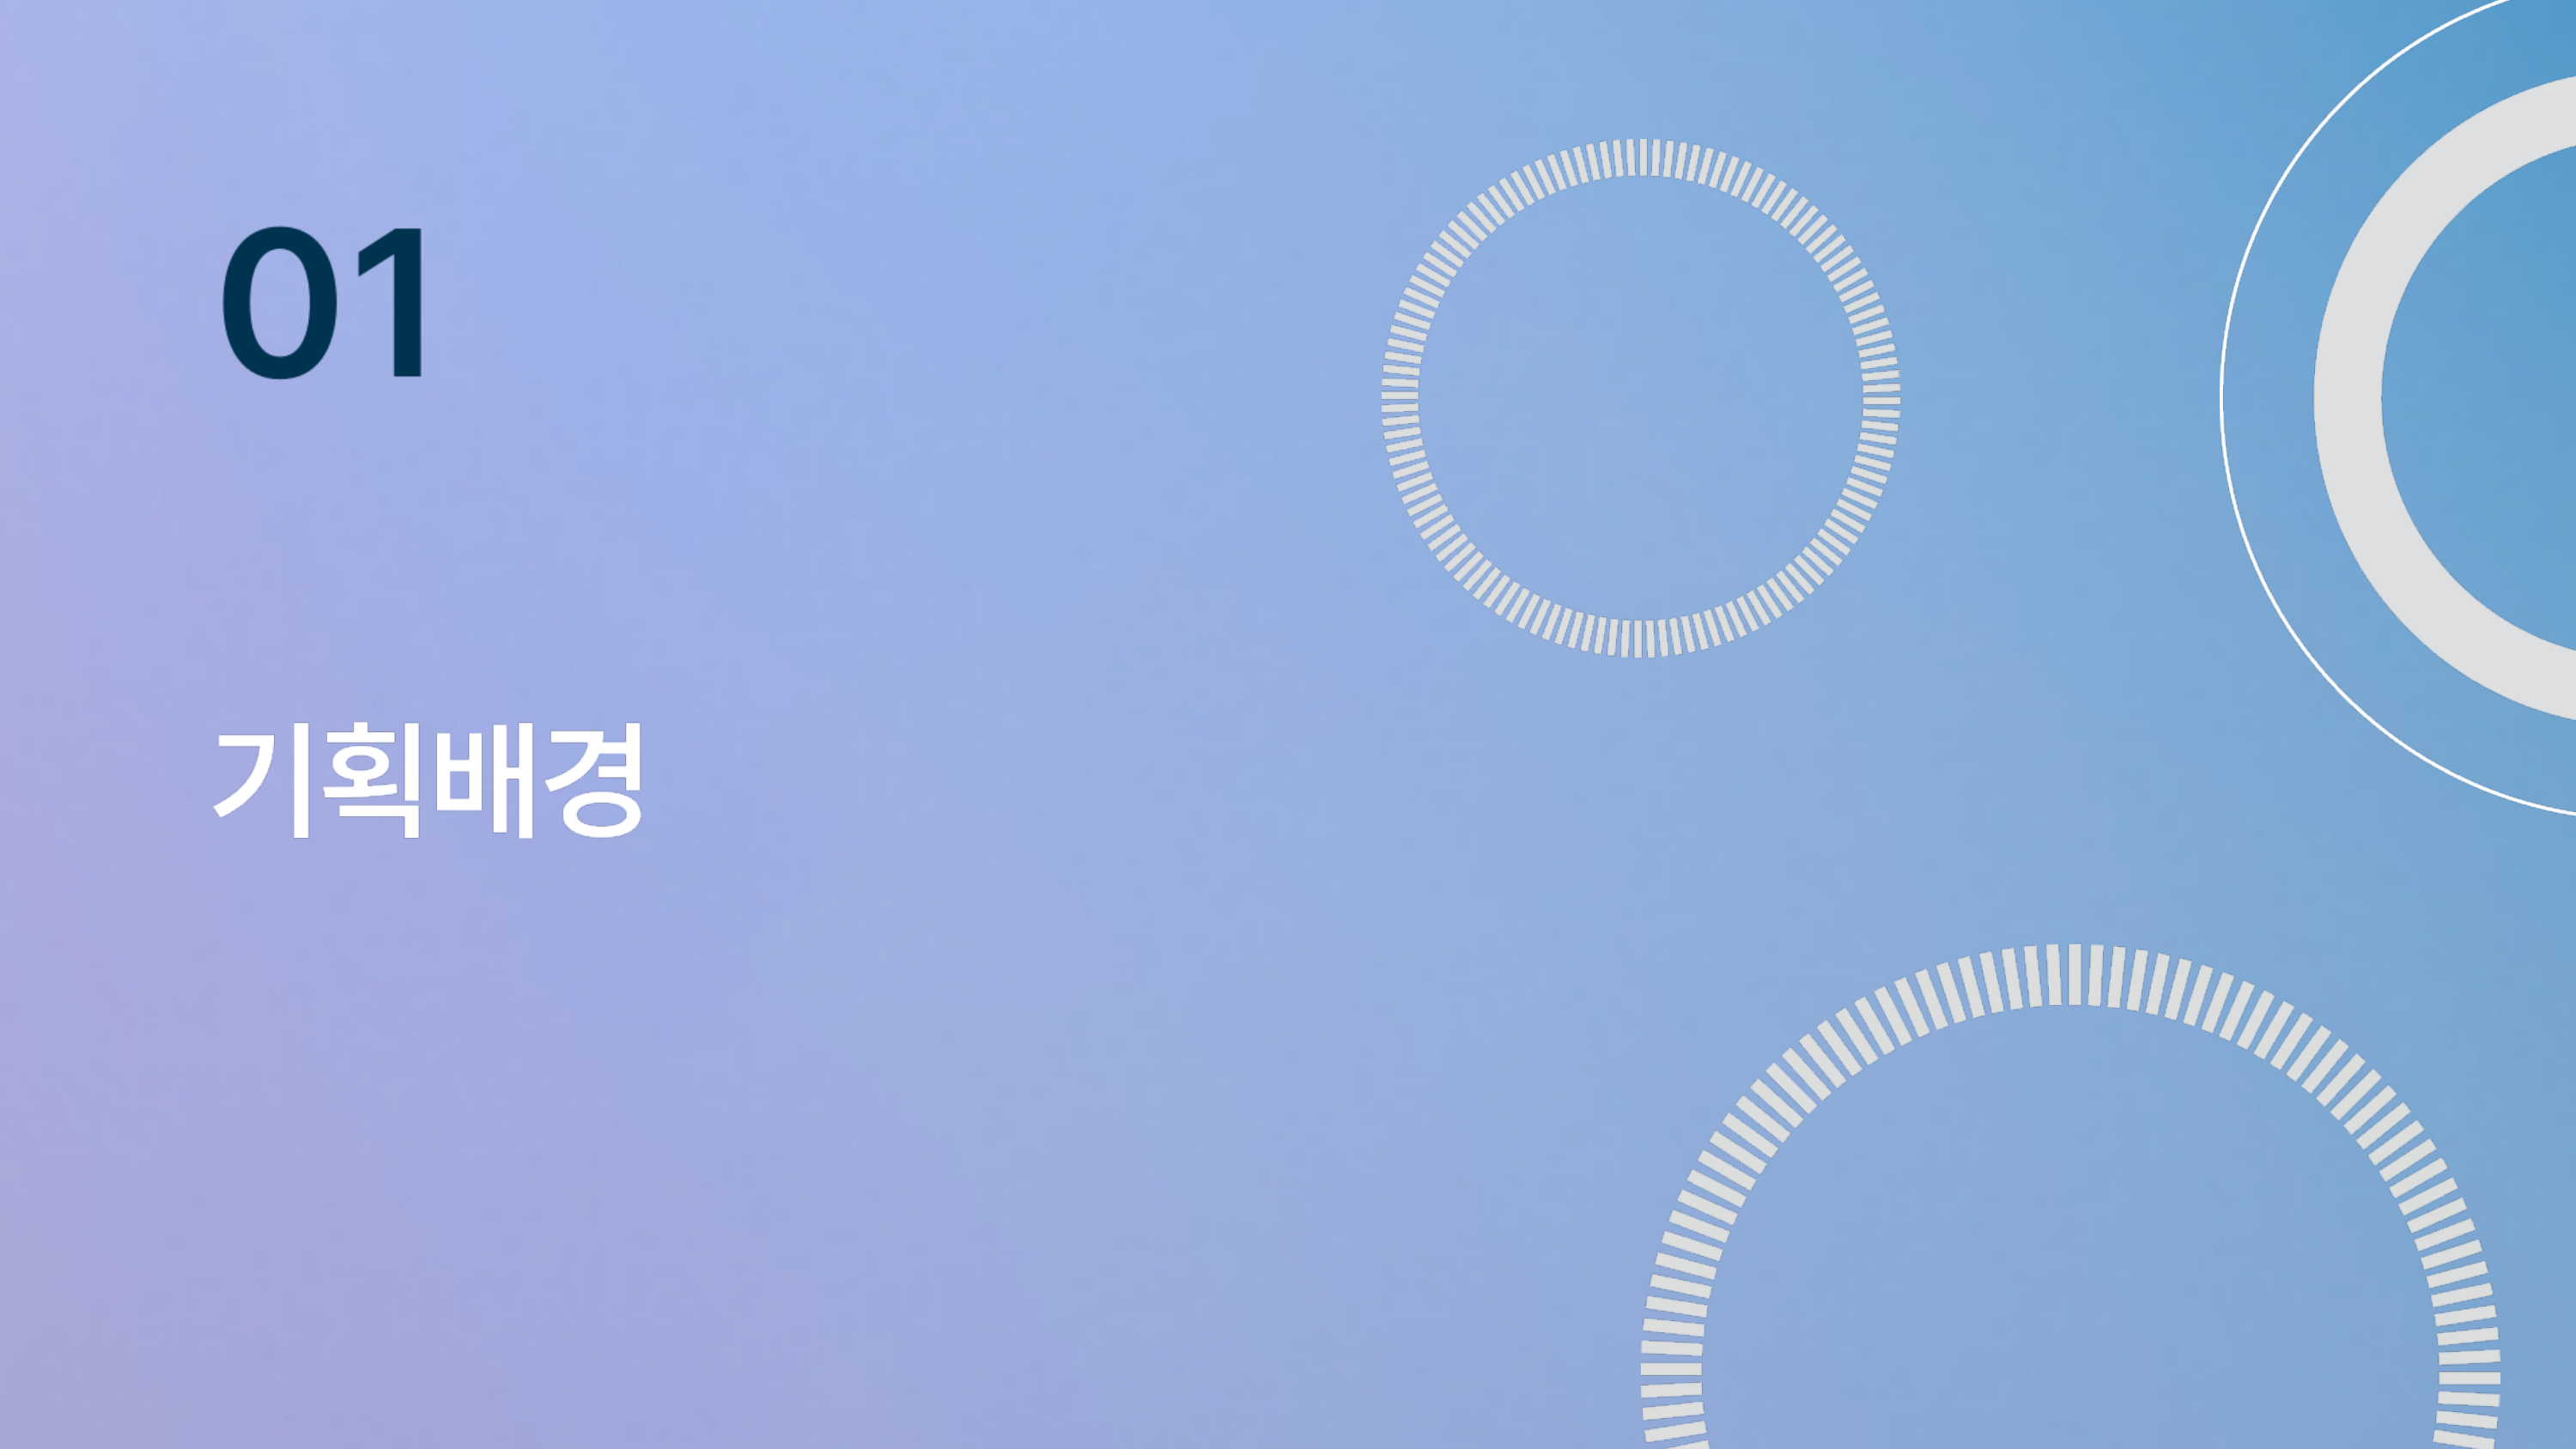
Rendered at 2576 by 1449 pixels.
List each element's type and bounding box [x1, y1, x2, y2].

text_box [0, 0, 2576, 1449]
text_box [1382, 139, 1900, 658]
text_box [1640, 943, 2500, 1449]
picture [142, 23, 774, 989]
text_box [2219, 0, 2576, 834]
